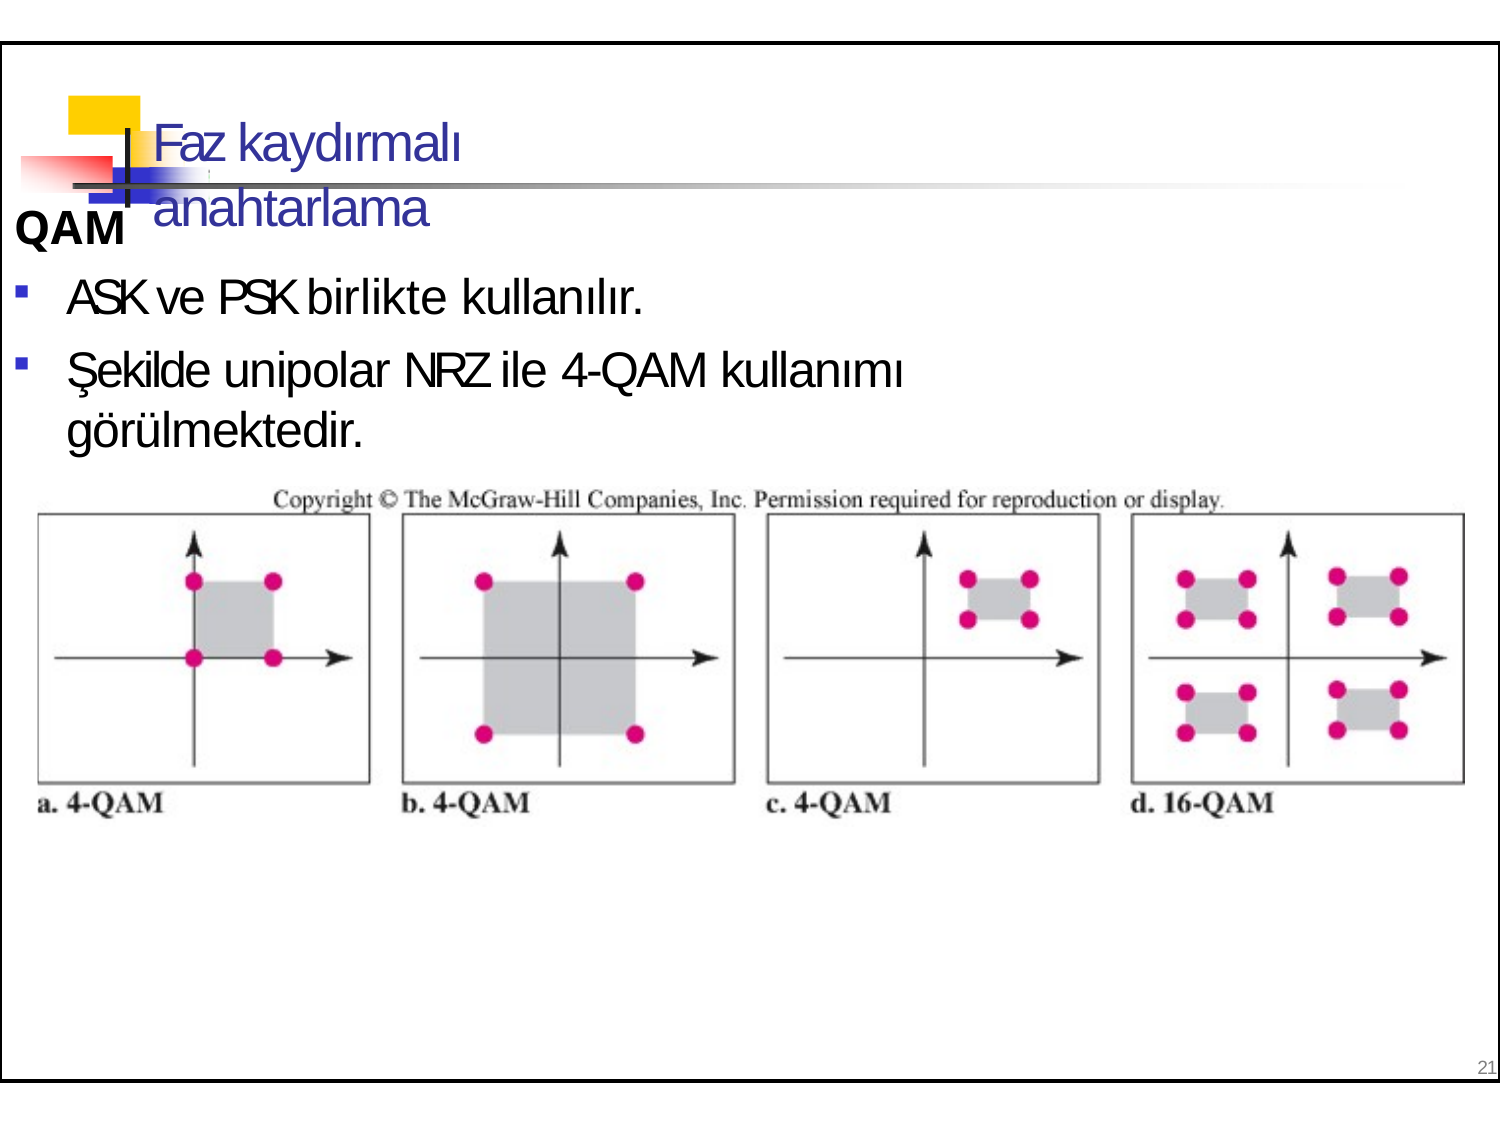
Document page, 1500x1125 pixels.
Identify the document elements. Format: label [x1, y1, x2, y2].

text_box [0, 43, 1500, 1090]
